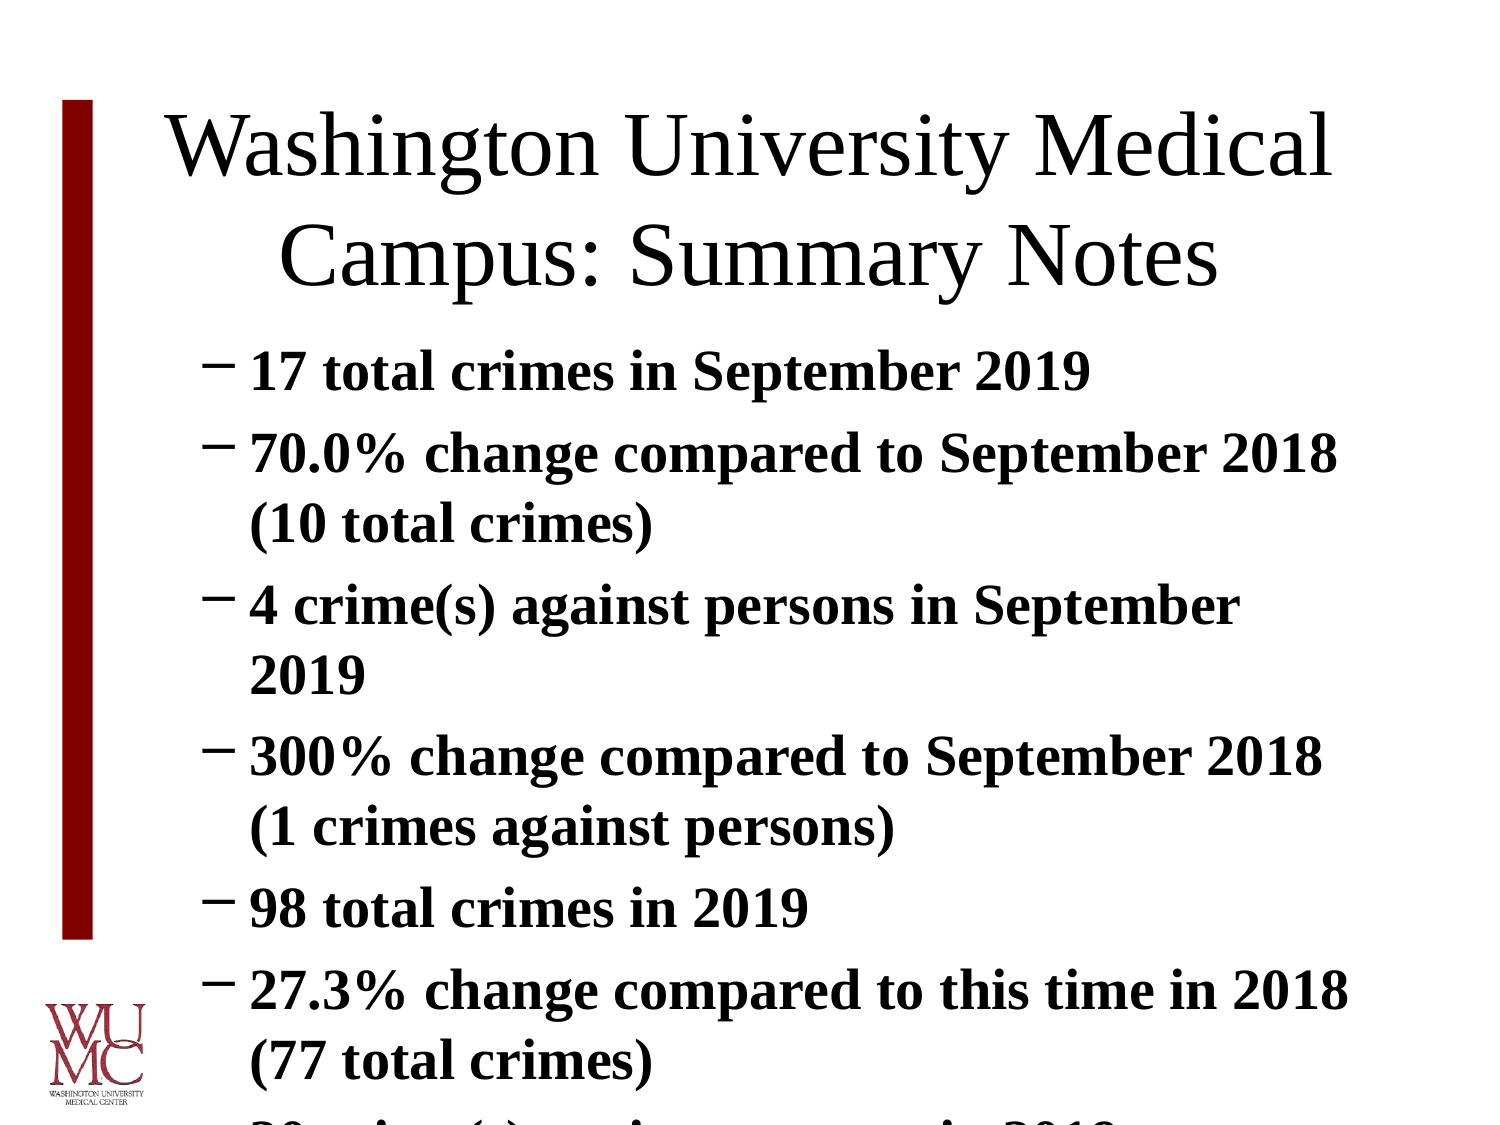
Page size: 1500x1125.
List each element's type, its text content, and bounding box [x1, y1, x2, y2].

list 17 total crimes in September 2019 70.0% change compared to September 2018 (10 total crimes) 4 crime(s) against persons in September 2019 300% change compared to September 2018 (1 crimes against persons) 98 total crimes in 2019 27.3% change compared to this time in 2018 (77 total crimes) 20 crime(s) against persons in 2019 150% change compared to this time in 2018 (2018 crimes against persons) [112, 324, 1388, 1001]
title Washington University Medical Campus: Summary Notes [112, 99, 1388, 288]
picture [41, 996, 156, 1113]
